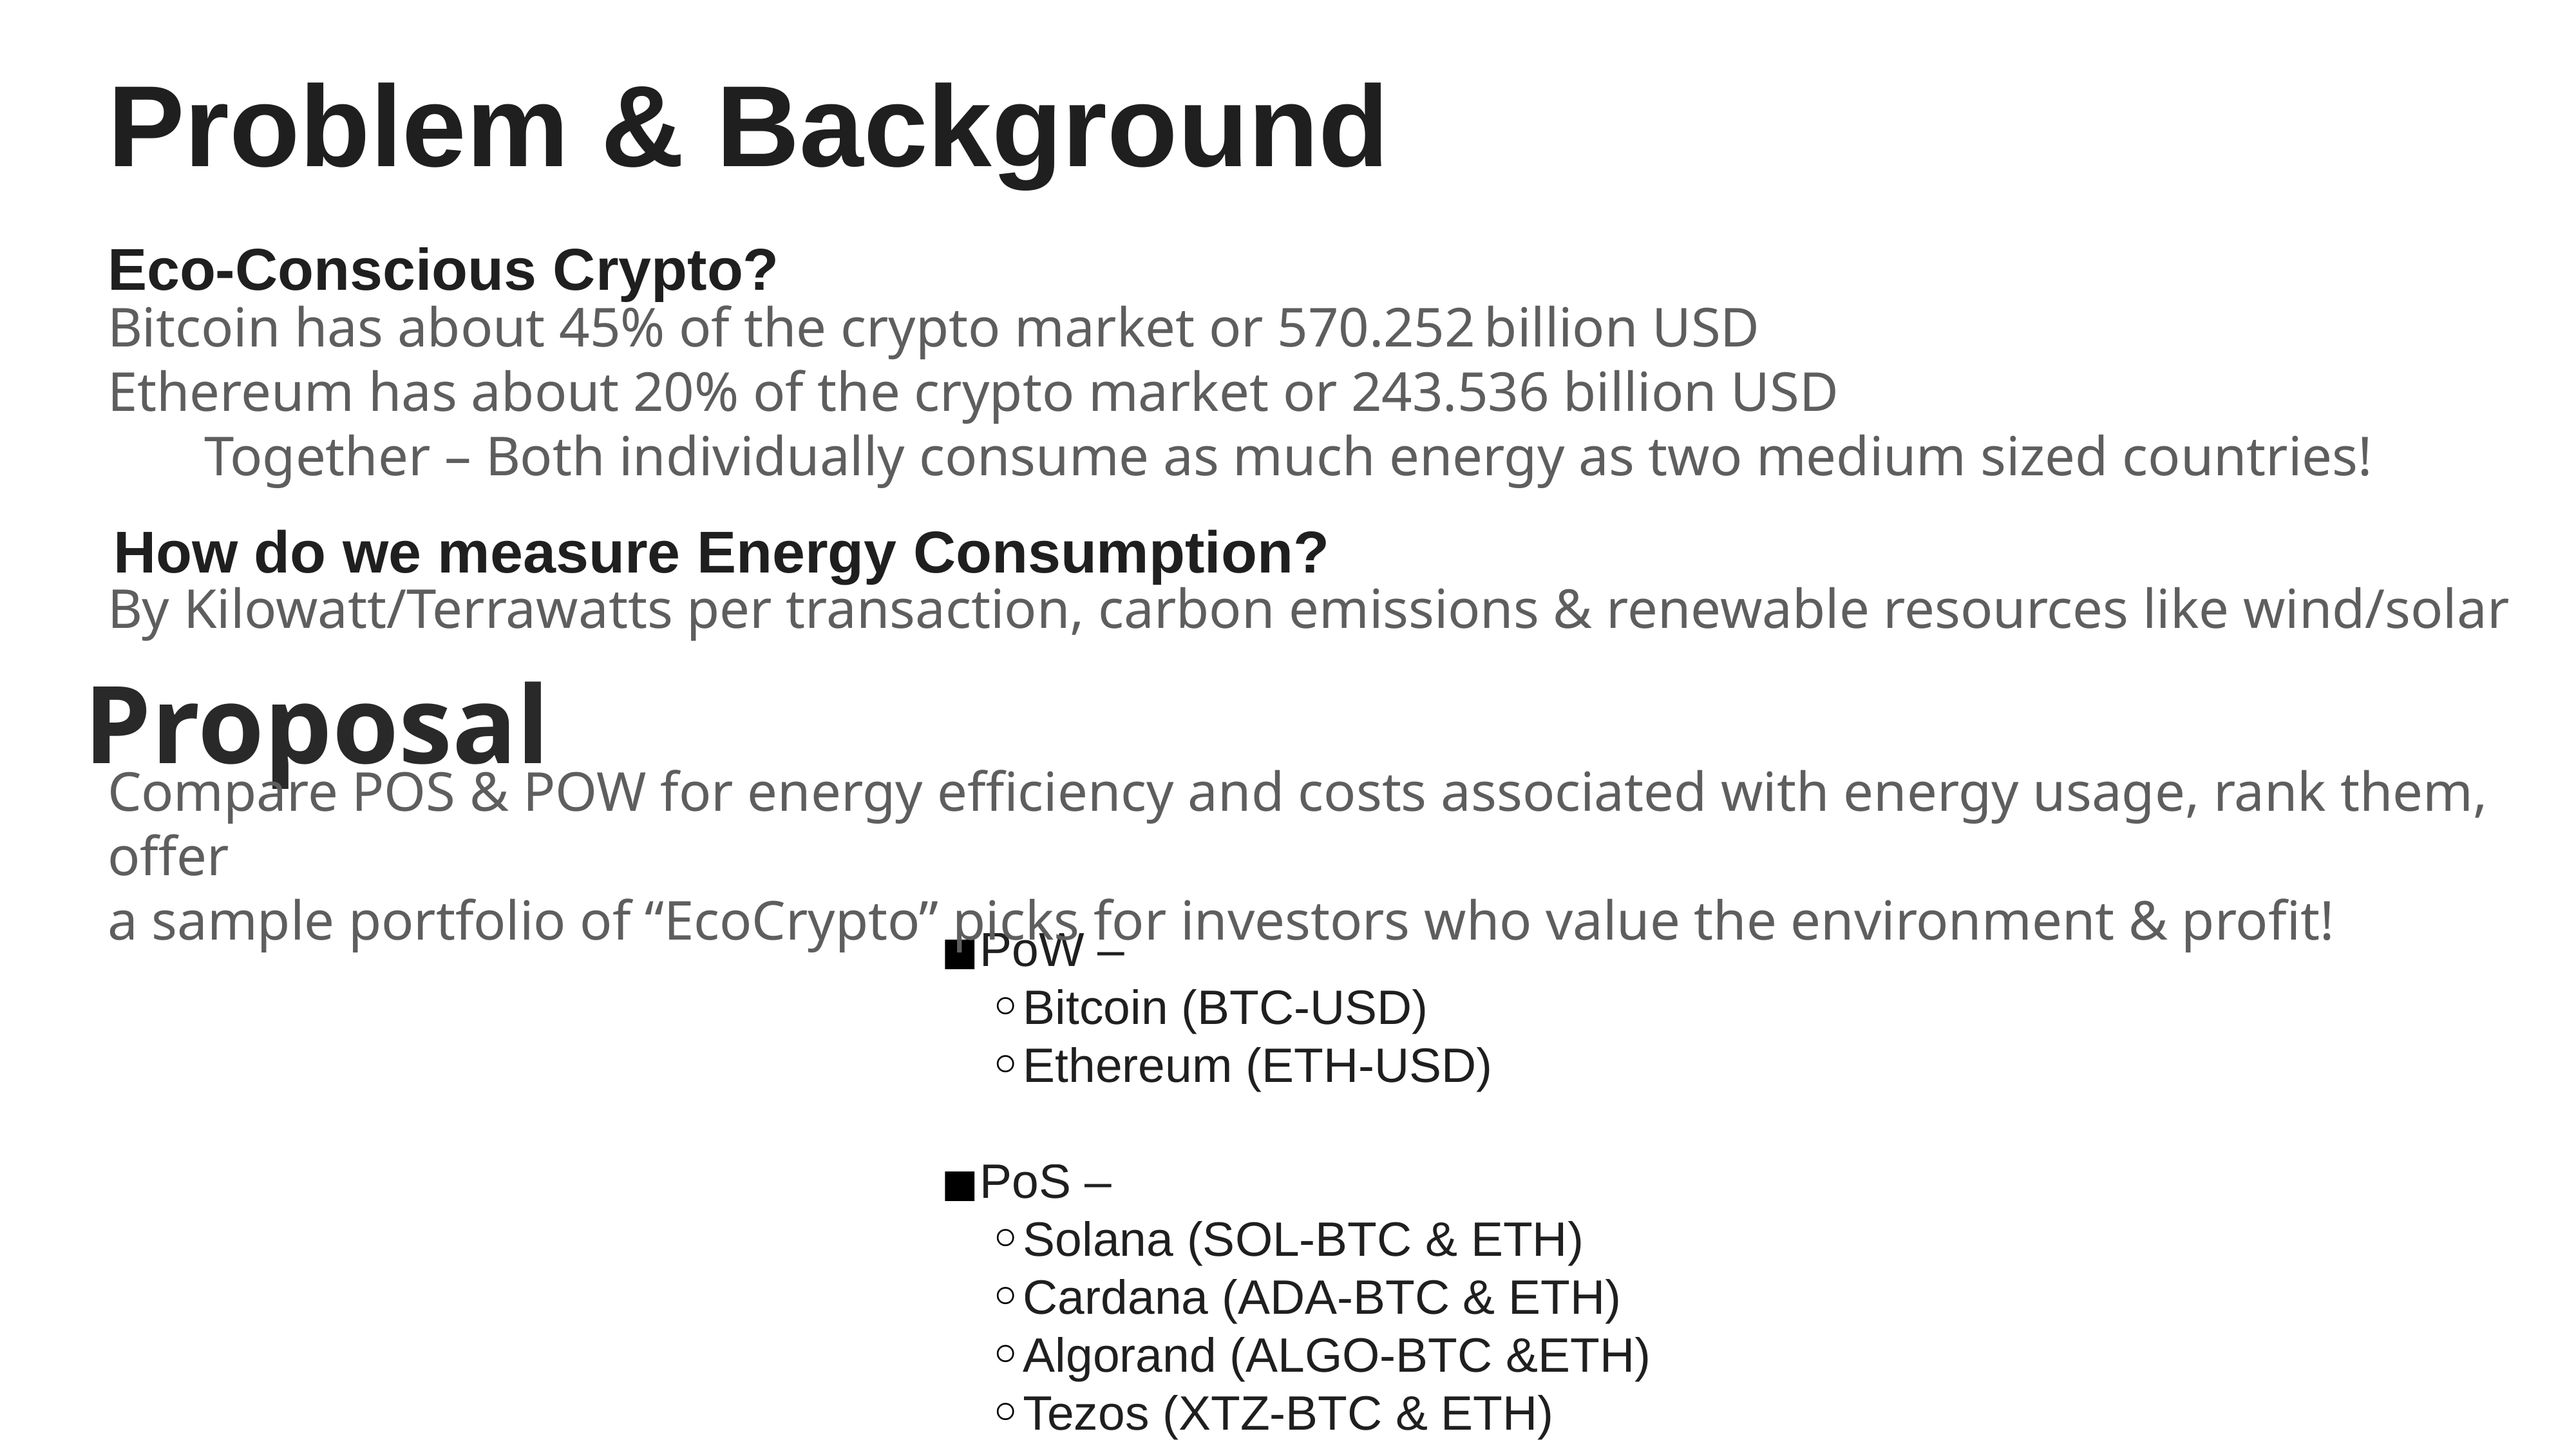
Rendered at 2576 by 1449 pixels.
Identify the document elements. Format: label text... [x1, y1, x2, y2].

text_box Problem & Background [102, 45, 1397, 195]
text_box How do we measure Energy Consumption? [108, 508, 1337, 569]
title Eco-Conscious Crypto? [102, 225, 2424, 288]
text_box Compare POS & POW for energy efficiency and costs associated with energy usage, rank them, offer a sample portfolio of “EcoCrypto” picks for investors who value the environment & profit! [102, 752, 2576, 956]
text_box Proposal [0, 651, 1007, 790]
text_box By Kilowatt/Terrawatts per transaction, carbon emissions & renewable resources like wind/solar [102, 569, 2576, 644]
text_box Bitcoin has about 45% of the crypto market or 570.252 billion USD Ethereum has about 20% of the crypto market or 243.536 billion USD Together – Both individually consume as much energy as two medium sized countries! [102, 288, 2505, 492]
text_box PoW – Bitcoin (BTC-USD) Ethereum (ETH-USD) PoS – Solana (SOL-BTC & ETH) Cardana (ADA-BTC & ETH) Algorand (ALGO-BTC &ETH) Tezos (XTZ-BTC & ETH) [871, 956, 1922, 1449]
